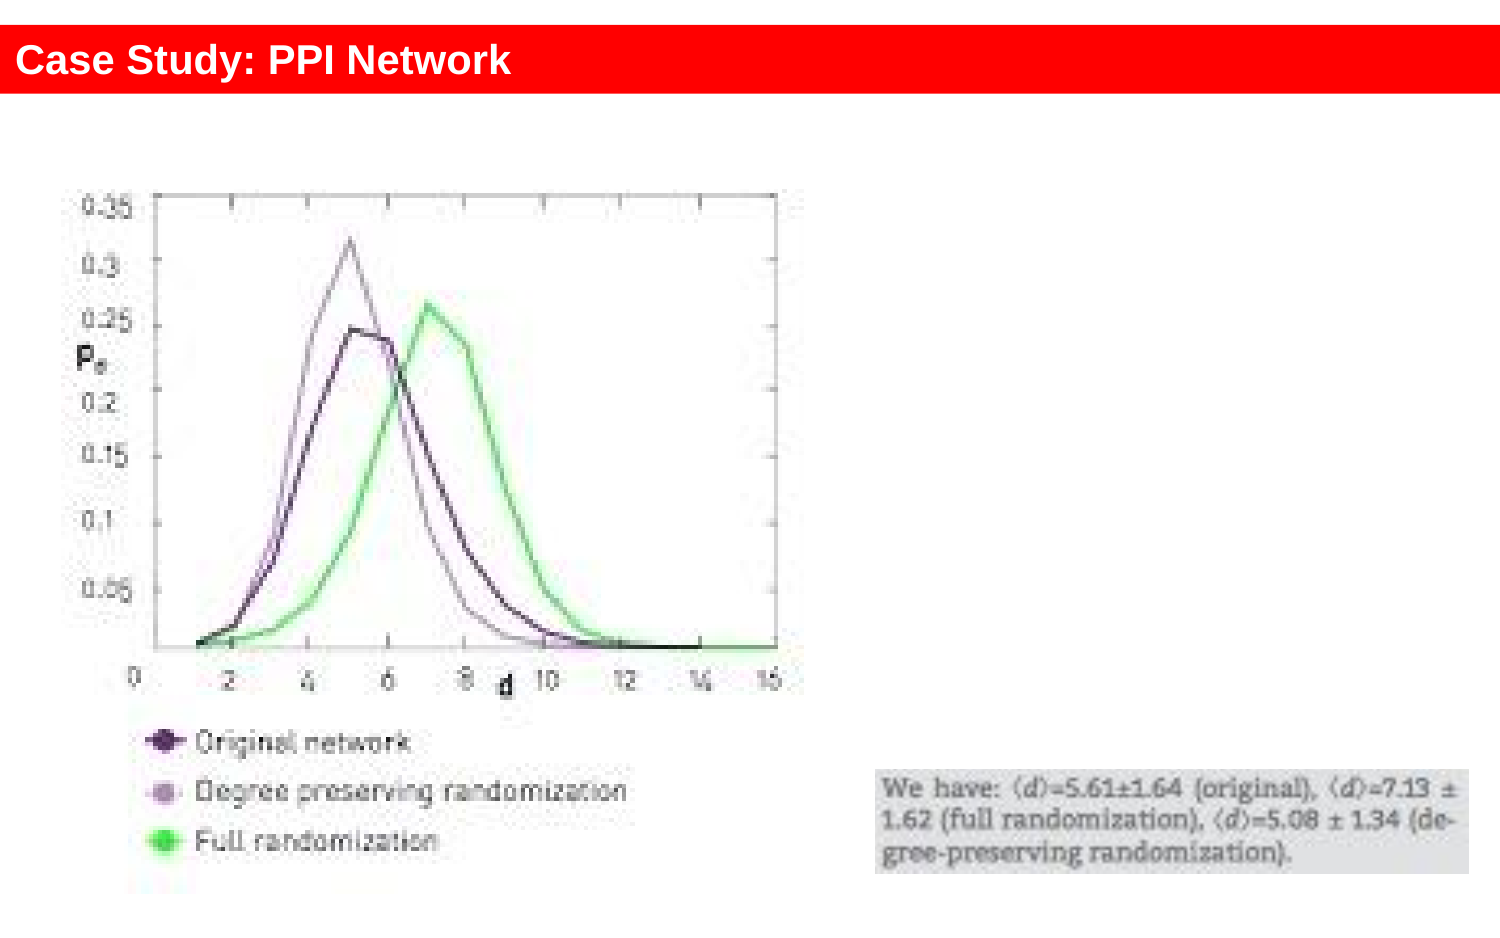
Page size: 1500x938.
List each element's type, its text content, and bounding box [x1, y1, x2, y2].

picture [61, 156, 804, 895]
picture [874, 768, 1469, 874]
text_box Case Study: PPI Network [0, 24, 1500, 94]
